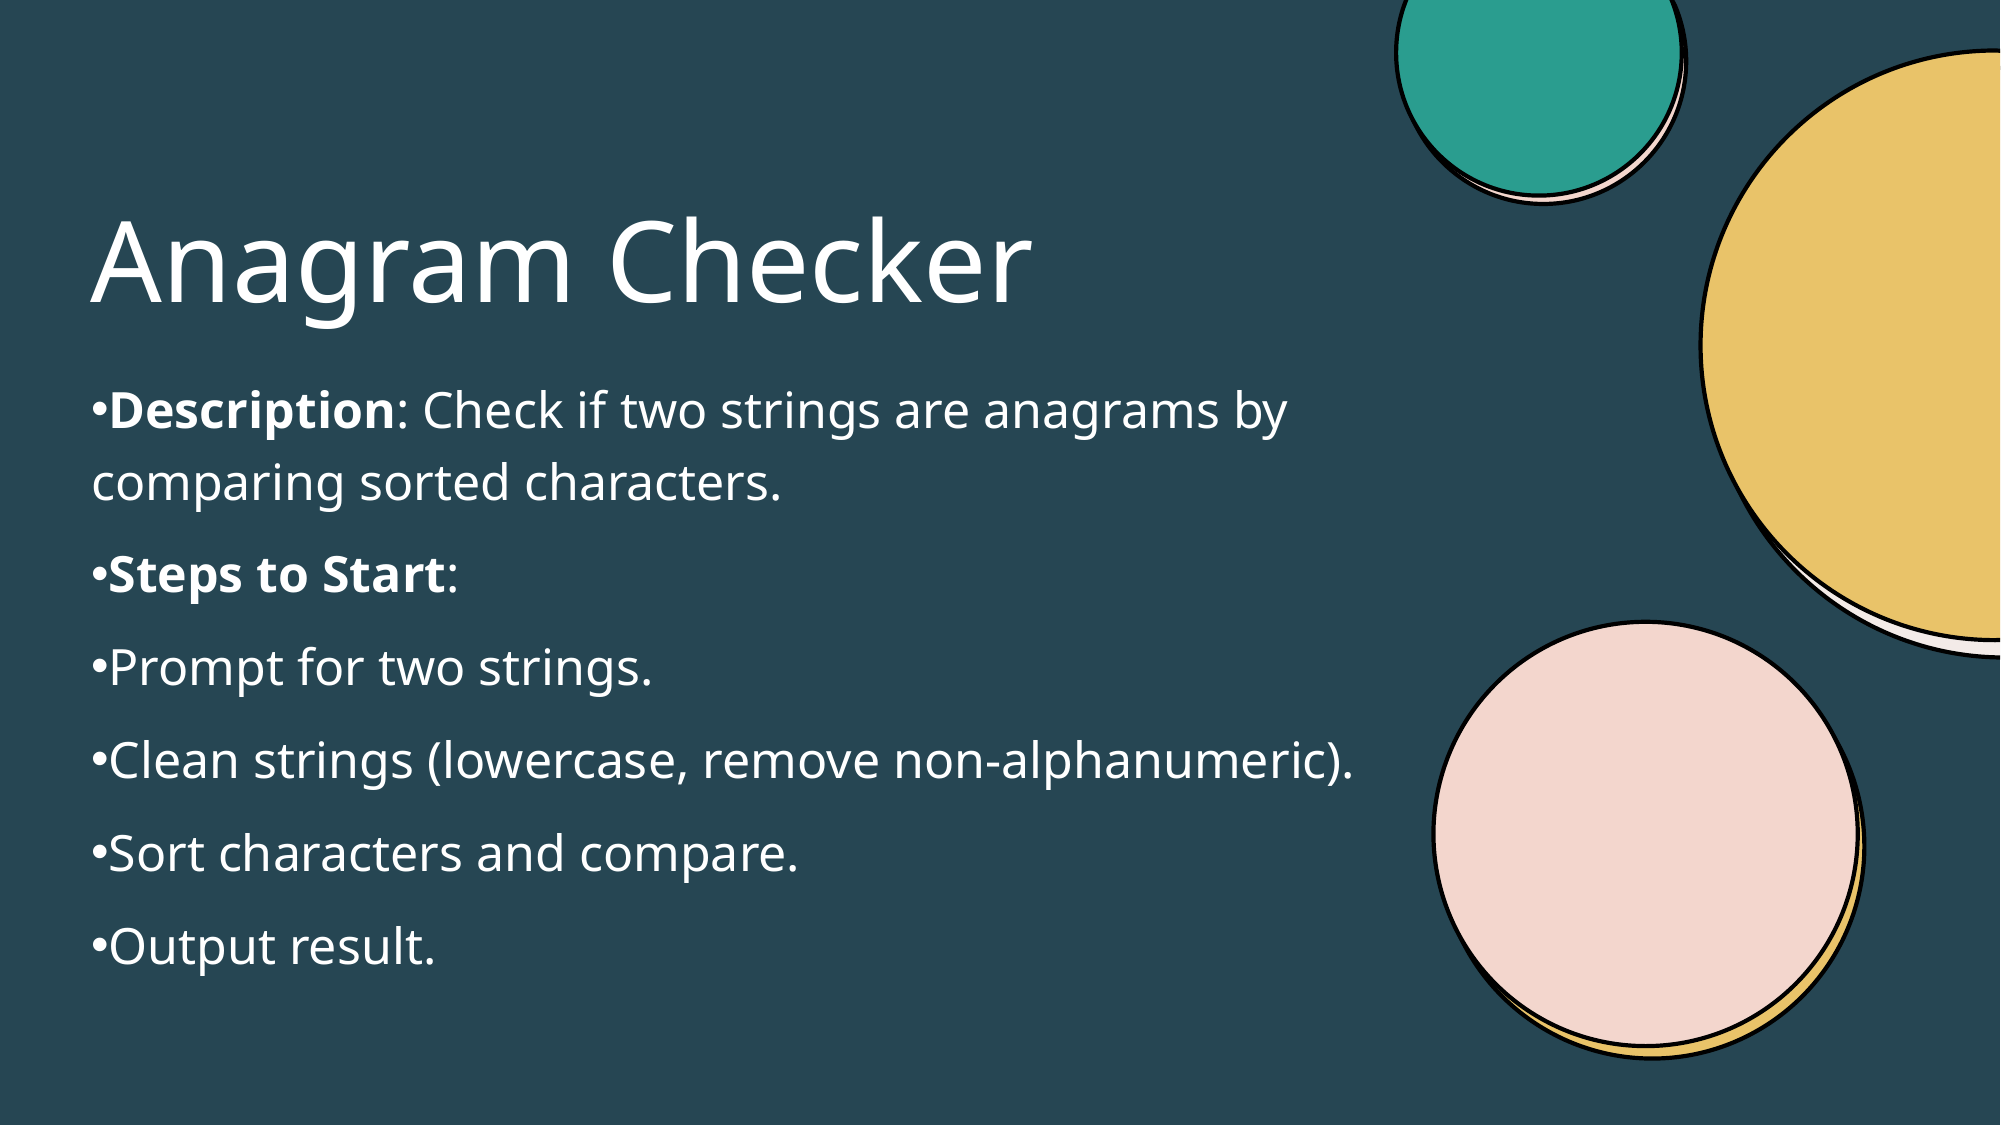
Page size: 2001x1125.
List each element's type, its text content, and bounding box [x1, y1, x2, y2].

subtitle Description: Check if two strings are anagrams by comparing sorted characters. Steps to Start: Prompt for two strings. Clean strings (lowercase, remove non-alphanumeric). Sort characters and compare. Output result. [76, 358, 1540, 1023]
title Anagram Checker [75, 0, 1351, 335]
